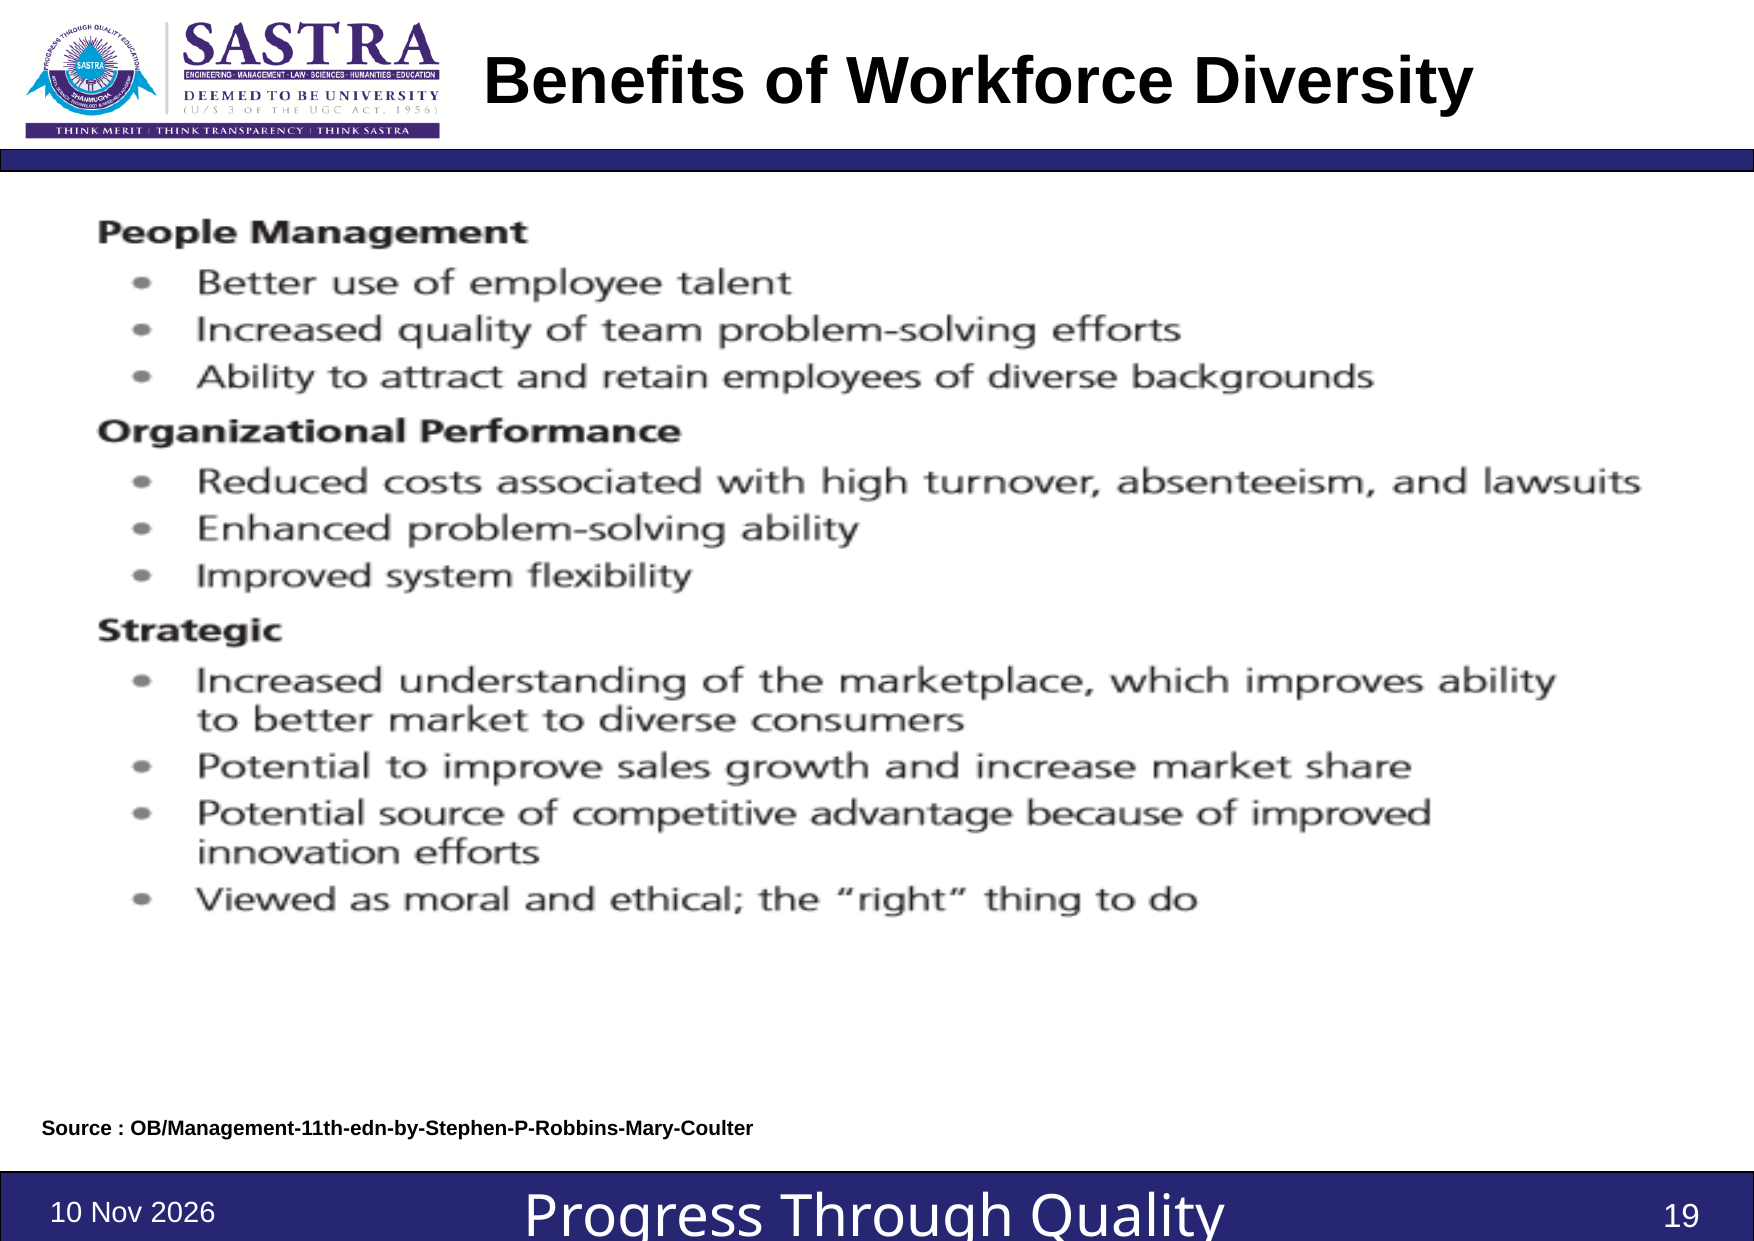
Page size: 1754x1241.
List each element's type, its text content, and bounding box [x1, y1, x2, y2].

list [39, 194, 1678, 933]
title Benefits of Workforce Diversity [456, 28, 1502, 127]
picture [0, 13, 465, 146]
slide_number 19 [1307, 1184, 1718, 1237]
slide_number 8-Aug-23 [32, 1184, 267, 1236]
text_box Source : OB/Management-11th-edn-by-Stephen-P-Robbins-Mary-Coulter [26, 1107, 1677, 1148]
